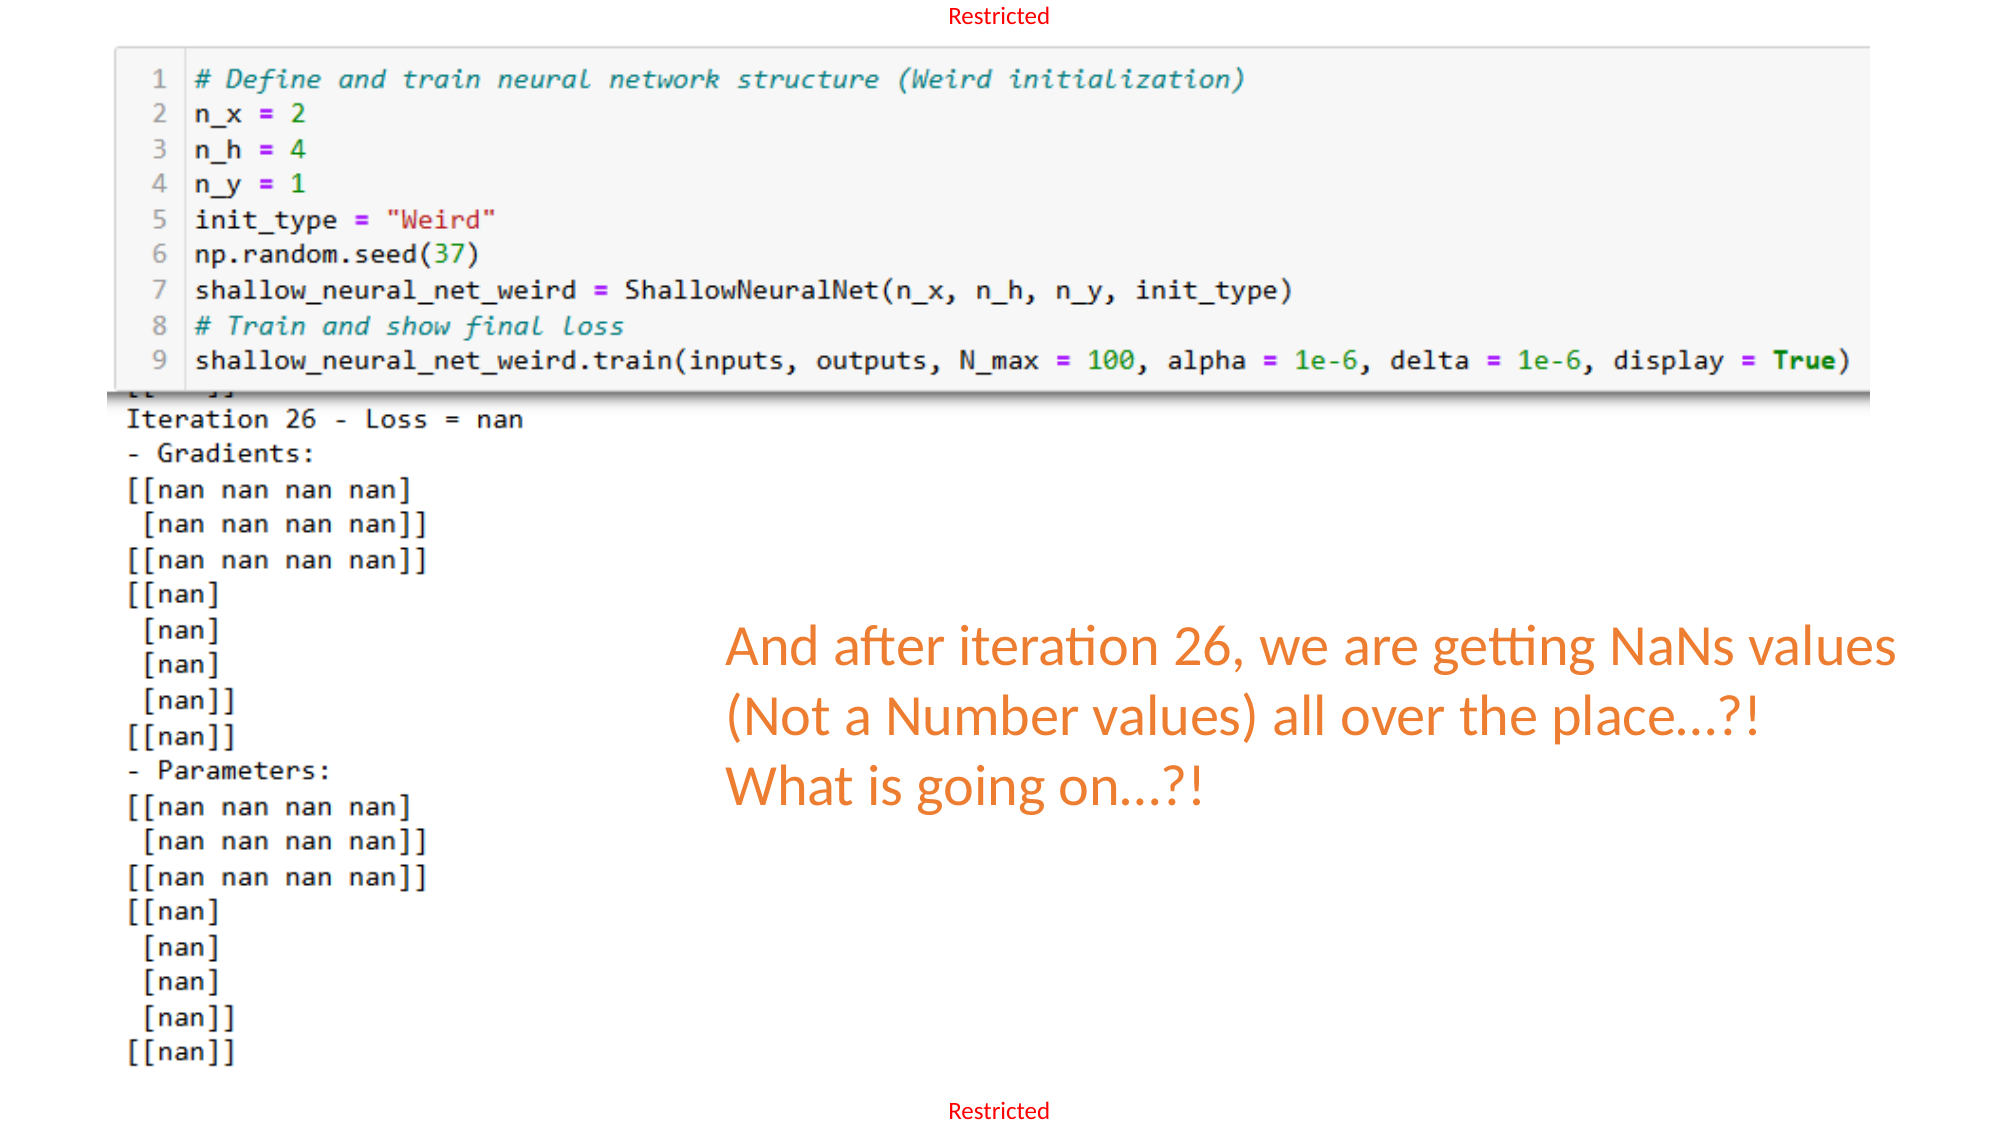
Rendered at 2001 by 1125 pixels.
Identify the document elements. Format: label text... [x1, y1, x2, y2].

picture [107, 41, 1870, 1072]
text_box And after iteration 26, we are getting NaNs values (Not a Number values) all over the place…?! What is going on…?! [1870, 599, 1960, 825]
